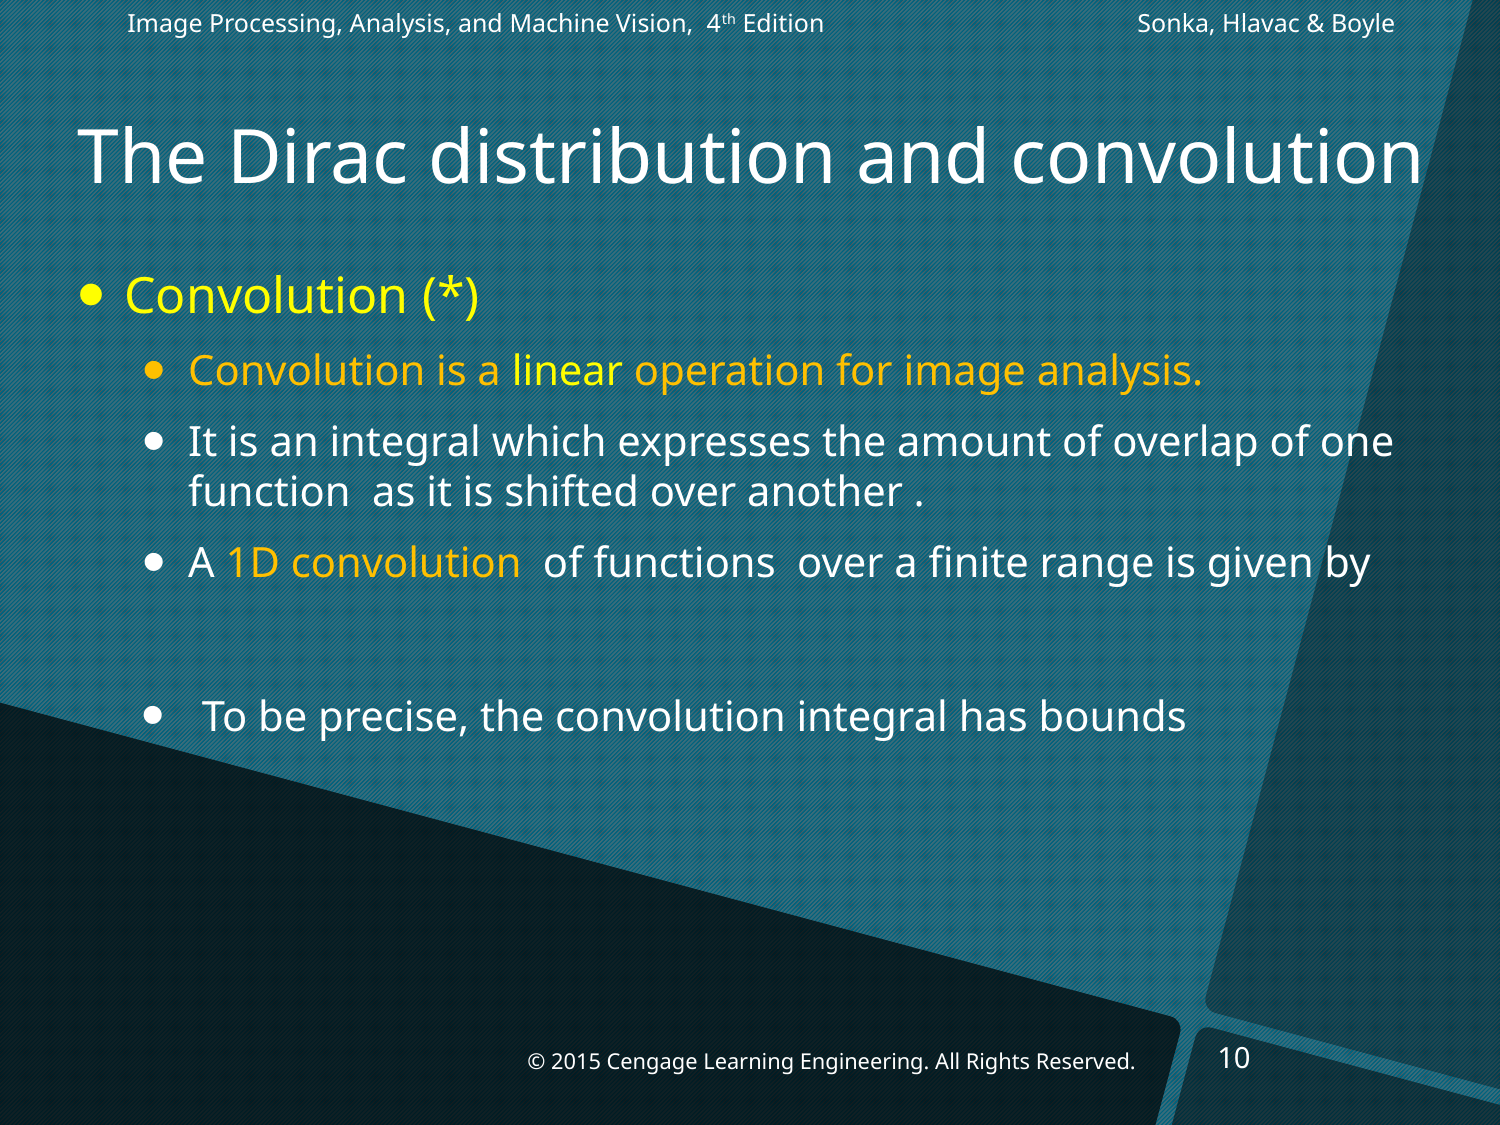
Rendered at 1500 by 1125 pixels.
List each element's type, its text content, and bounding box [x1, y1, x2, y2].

slide_number 10 [1202, 1024, 1463, 1094]
text_box Image Processing, Analysis, and Machine Vision, 4th Edition Sonka, Hlavac & Boyle [112, 0, 1413, 45]
title The Dirac distribution and convolution [62, 82, 1463, 225]
footer © 2015 Cengage Learning Engineering. All Rights Reserved. [512, 1032, 1163, 1093]
